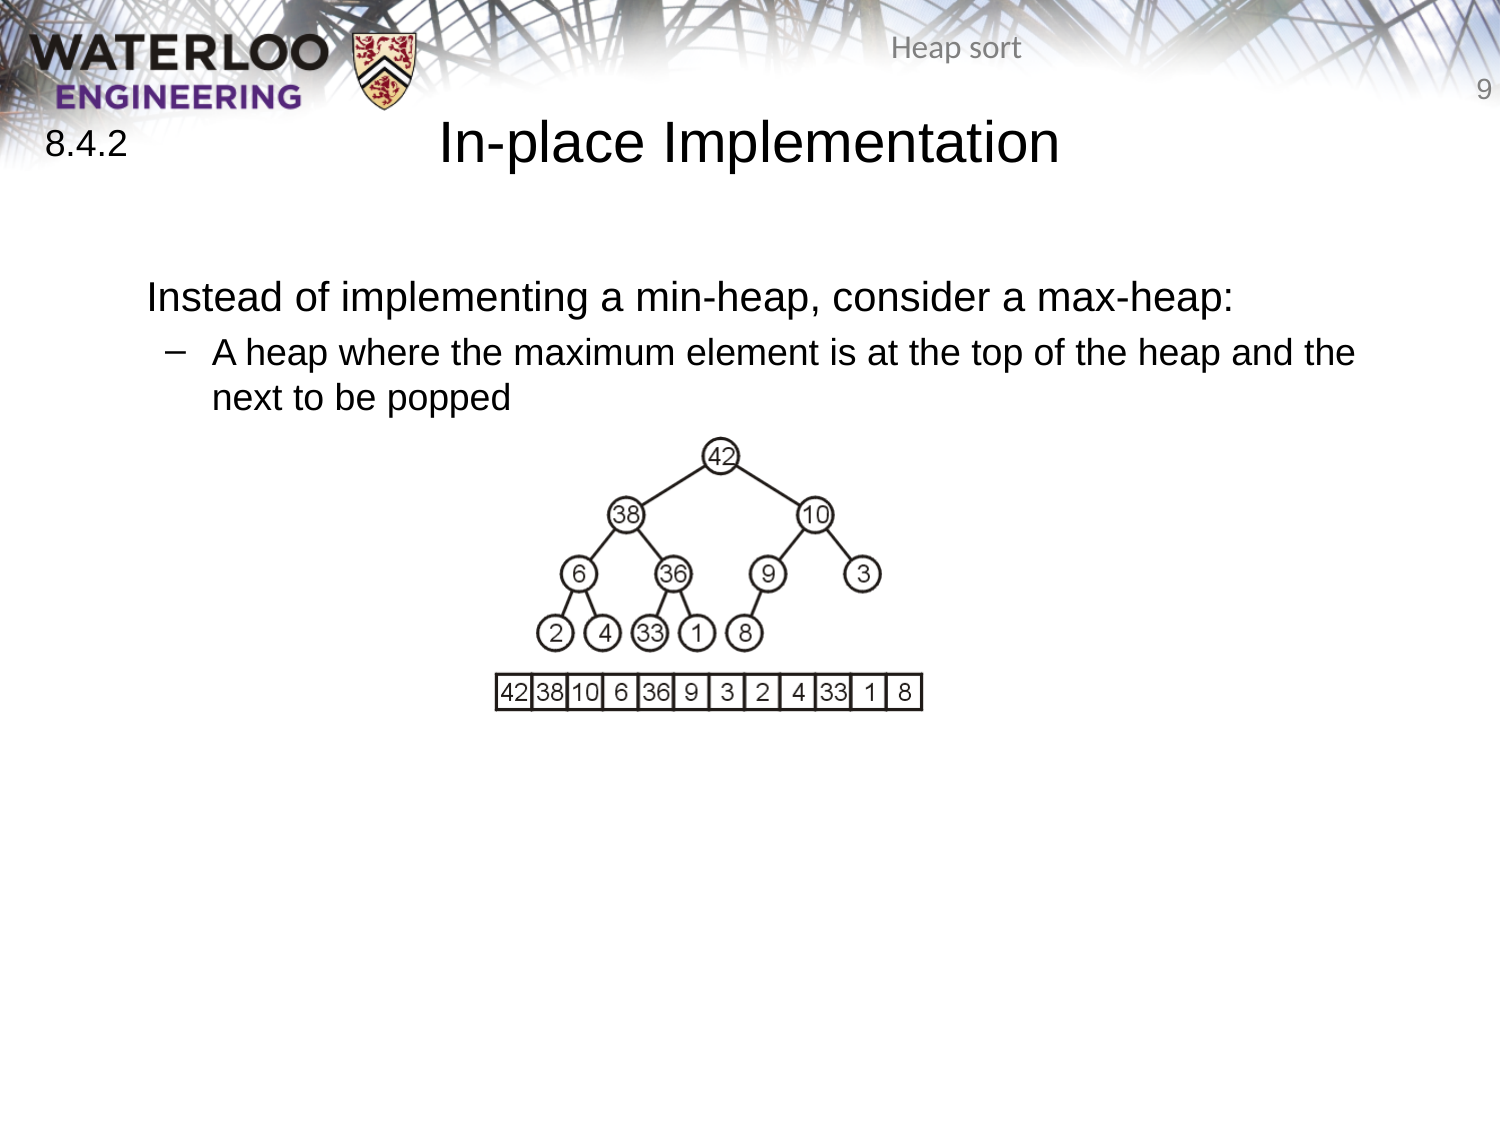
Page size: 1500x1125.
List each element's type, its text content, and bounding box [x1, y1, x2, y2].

text_box 8.4.2 [30, 111, 143, 172]
picture [0, 0, 1500, 1125]
list Instead of implementing a min-heap, consider a max-heap: A heap where the maximum element is at the top of the heap and the next to be popped [74, 262, 1426, 1006]
title In-place Implementation [74, 44, 1426, 233]
